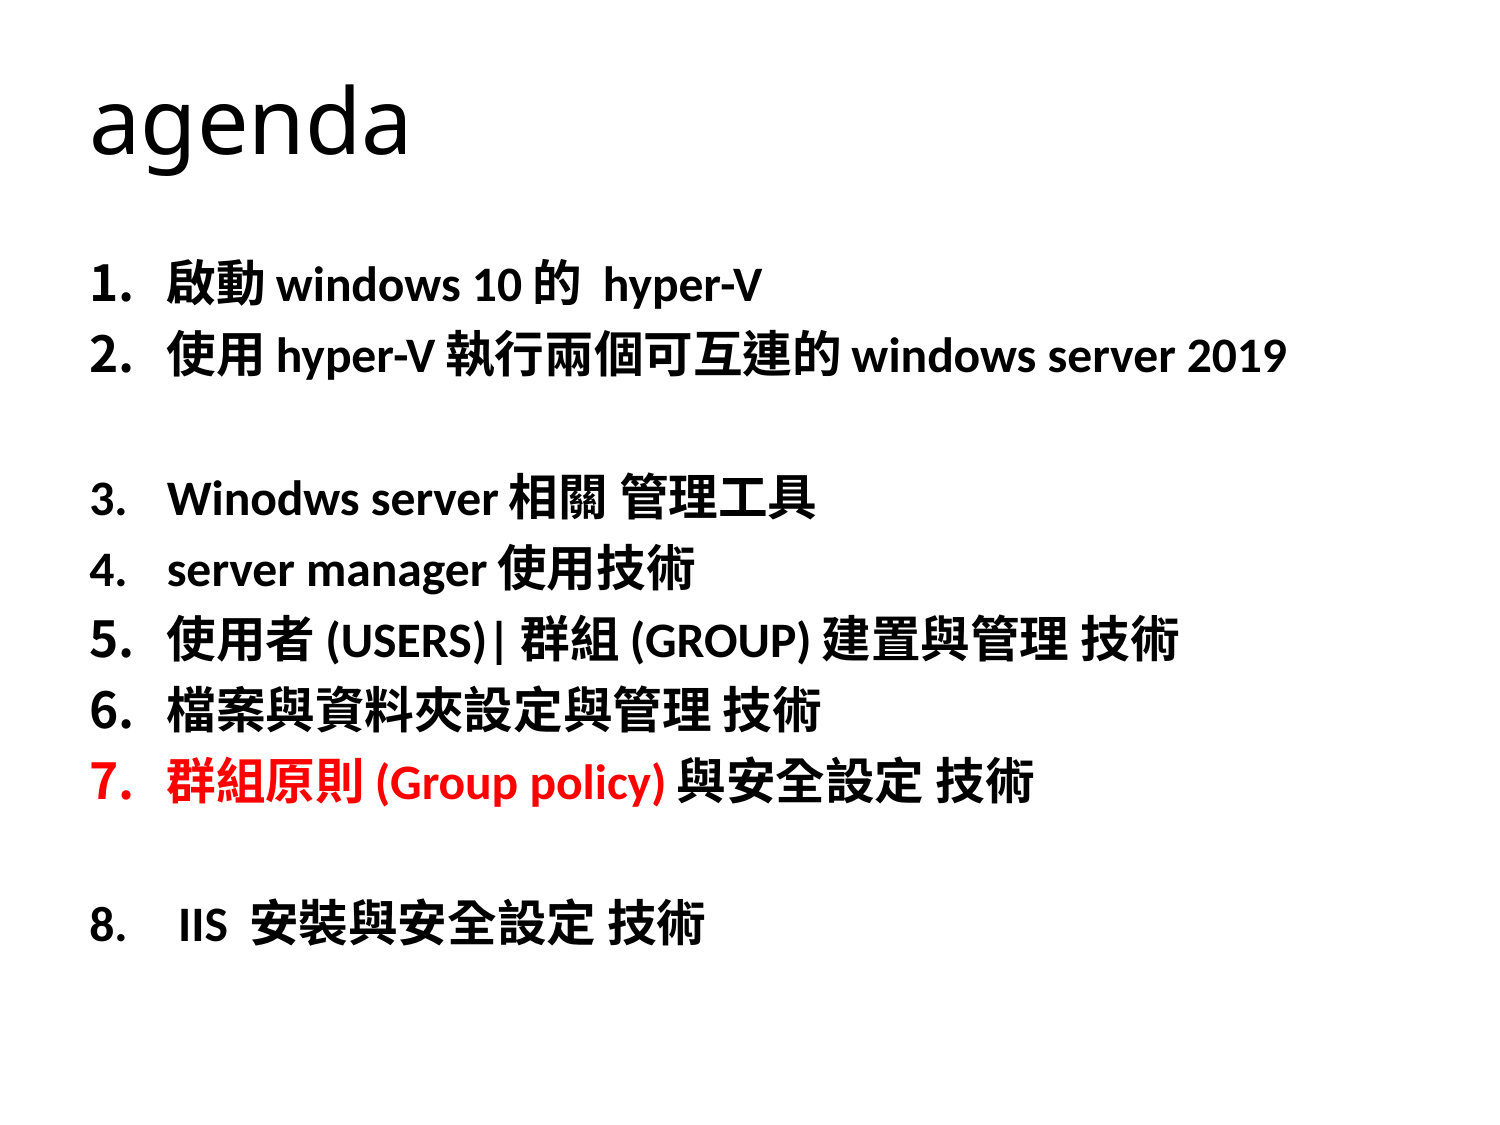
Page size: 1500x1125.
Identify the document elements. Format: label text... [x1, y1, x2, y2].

title agenda [74, 49, 495, 199]
list 啟動windows 10的 hyper-V 使用hyper-V執行兩個可互連的windows server 2019 Winodws server相關 管理工具 server manager使用技術 使用者(USERS)|群組(GROUP)建置與管理 技術 檔案與資料夾設定與管理 技術 群組原則(Group policy)與安全設定 技術 IIS 安裝與安全設定 技術 [74, 251, 1466, 966]
